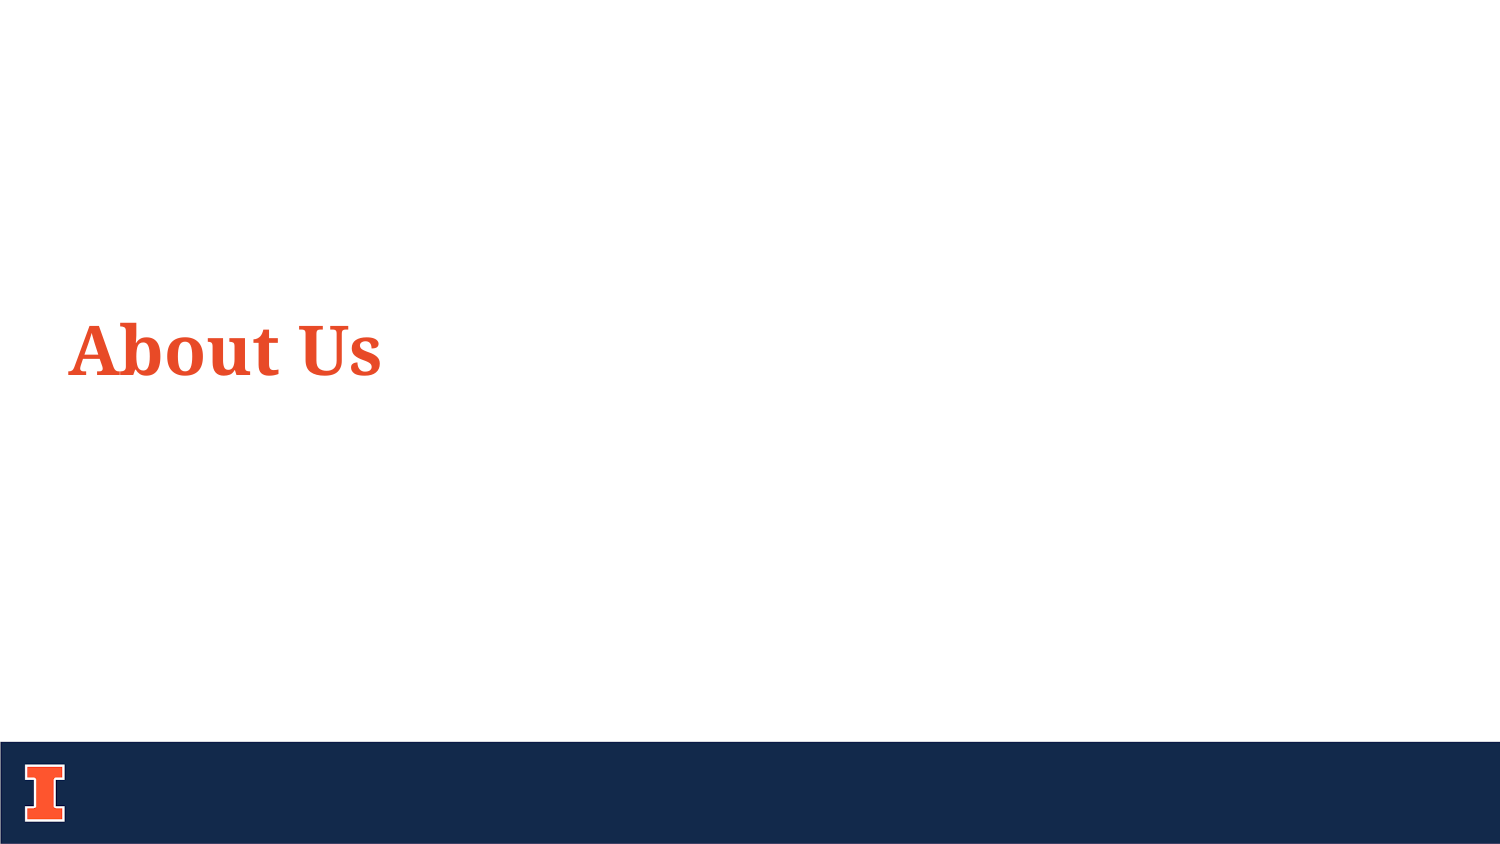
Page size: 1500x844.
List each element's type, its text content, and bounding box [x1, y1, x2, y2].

title About Us [56, 283, 1455, 422]
picture [0, 0, 1500, 844]
